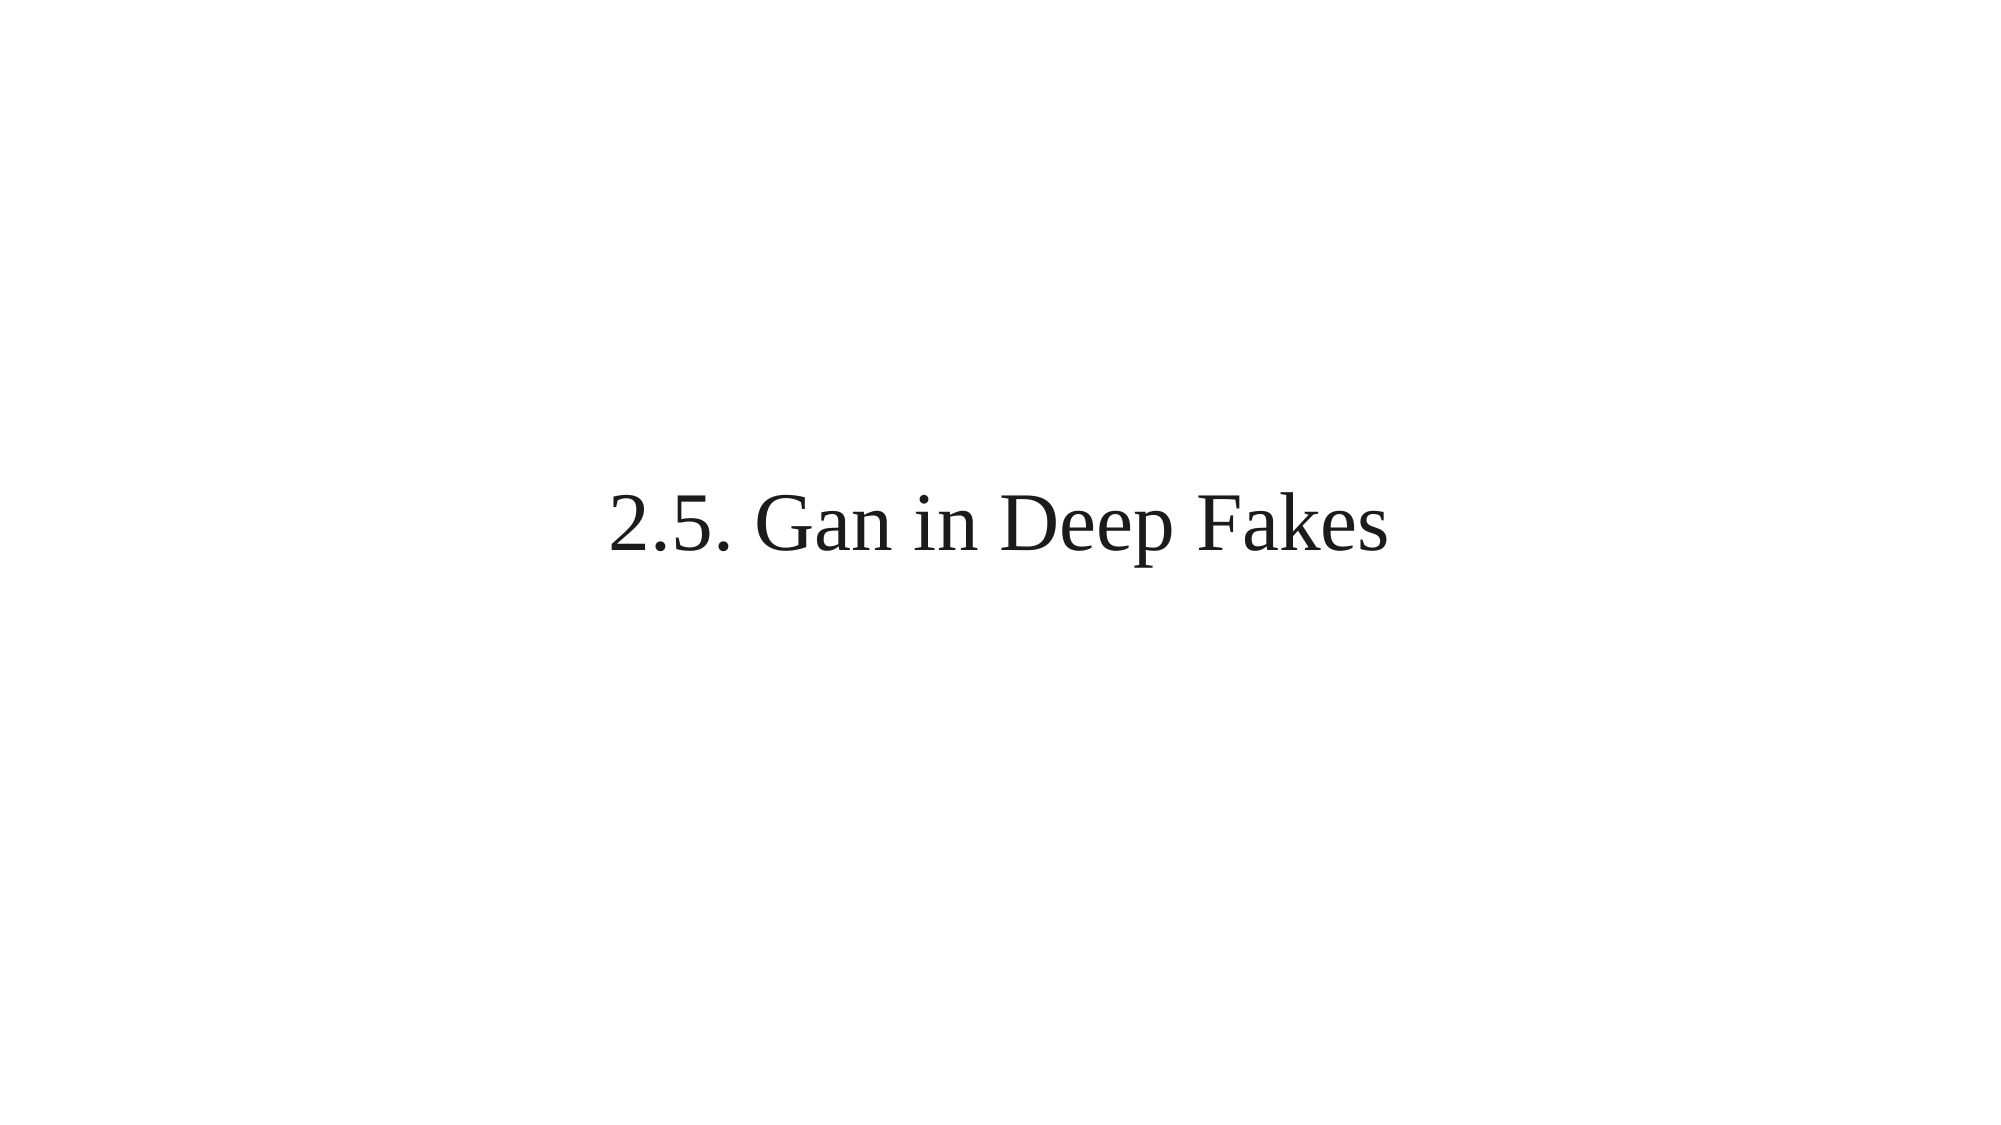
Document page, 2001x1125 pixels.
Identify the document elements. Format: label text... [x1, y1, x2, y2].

title 2.5. Gan in Deep Fakes [249, 432, 1750, 576]
